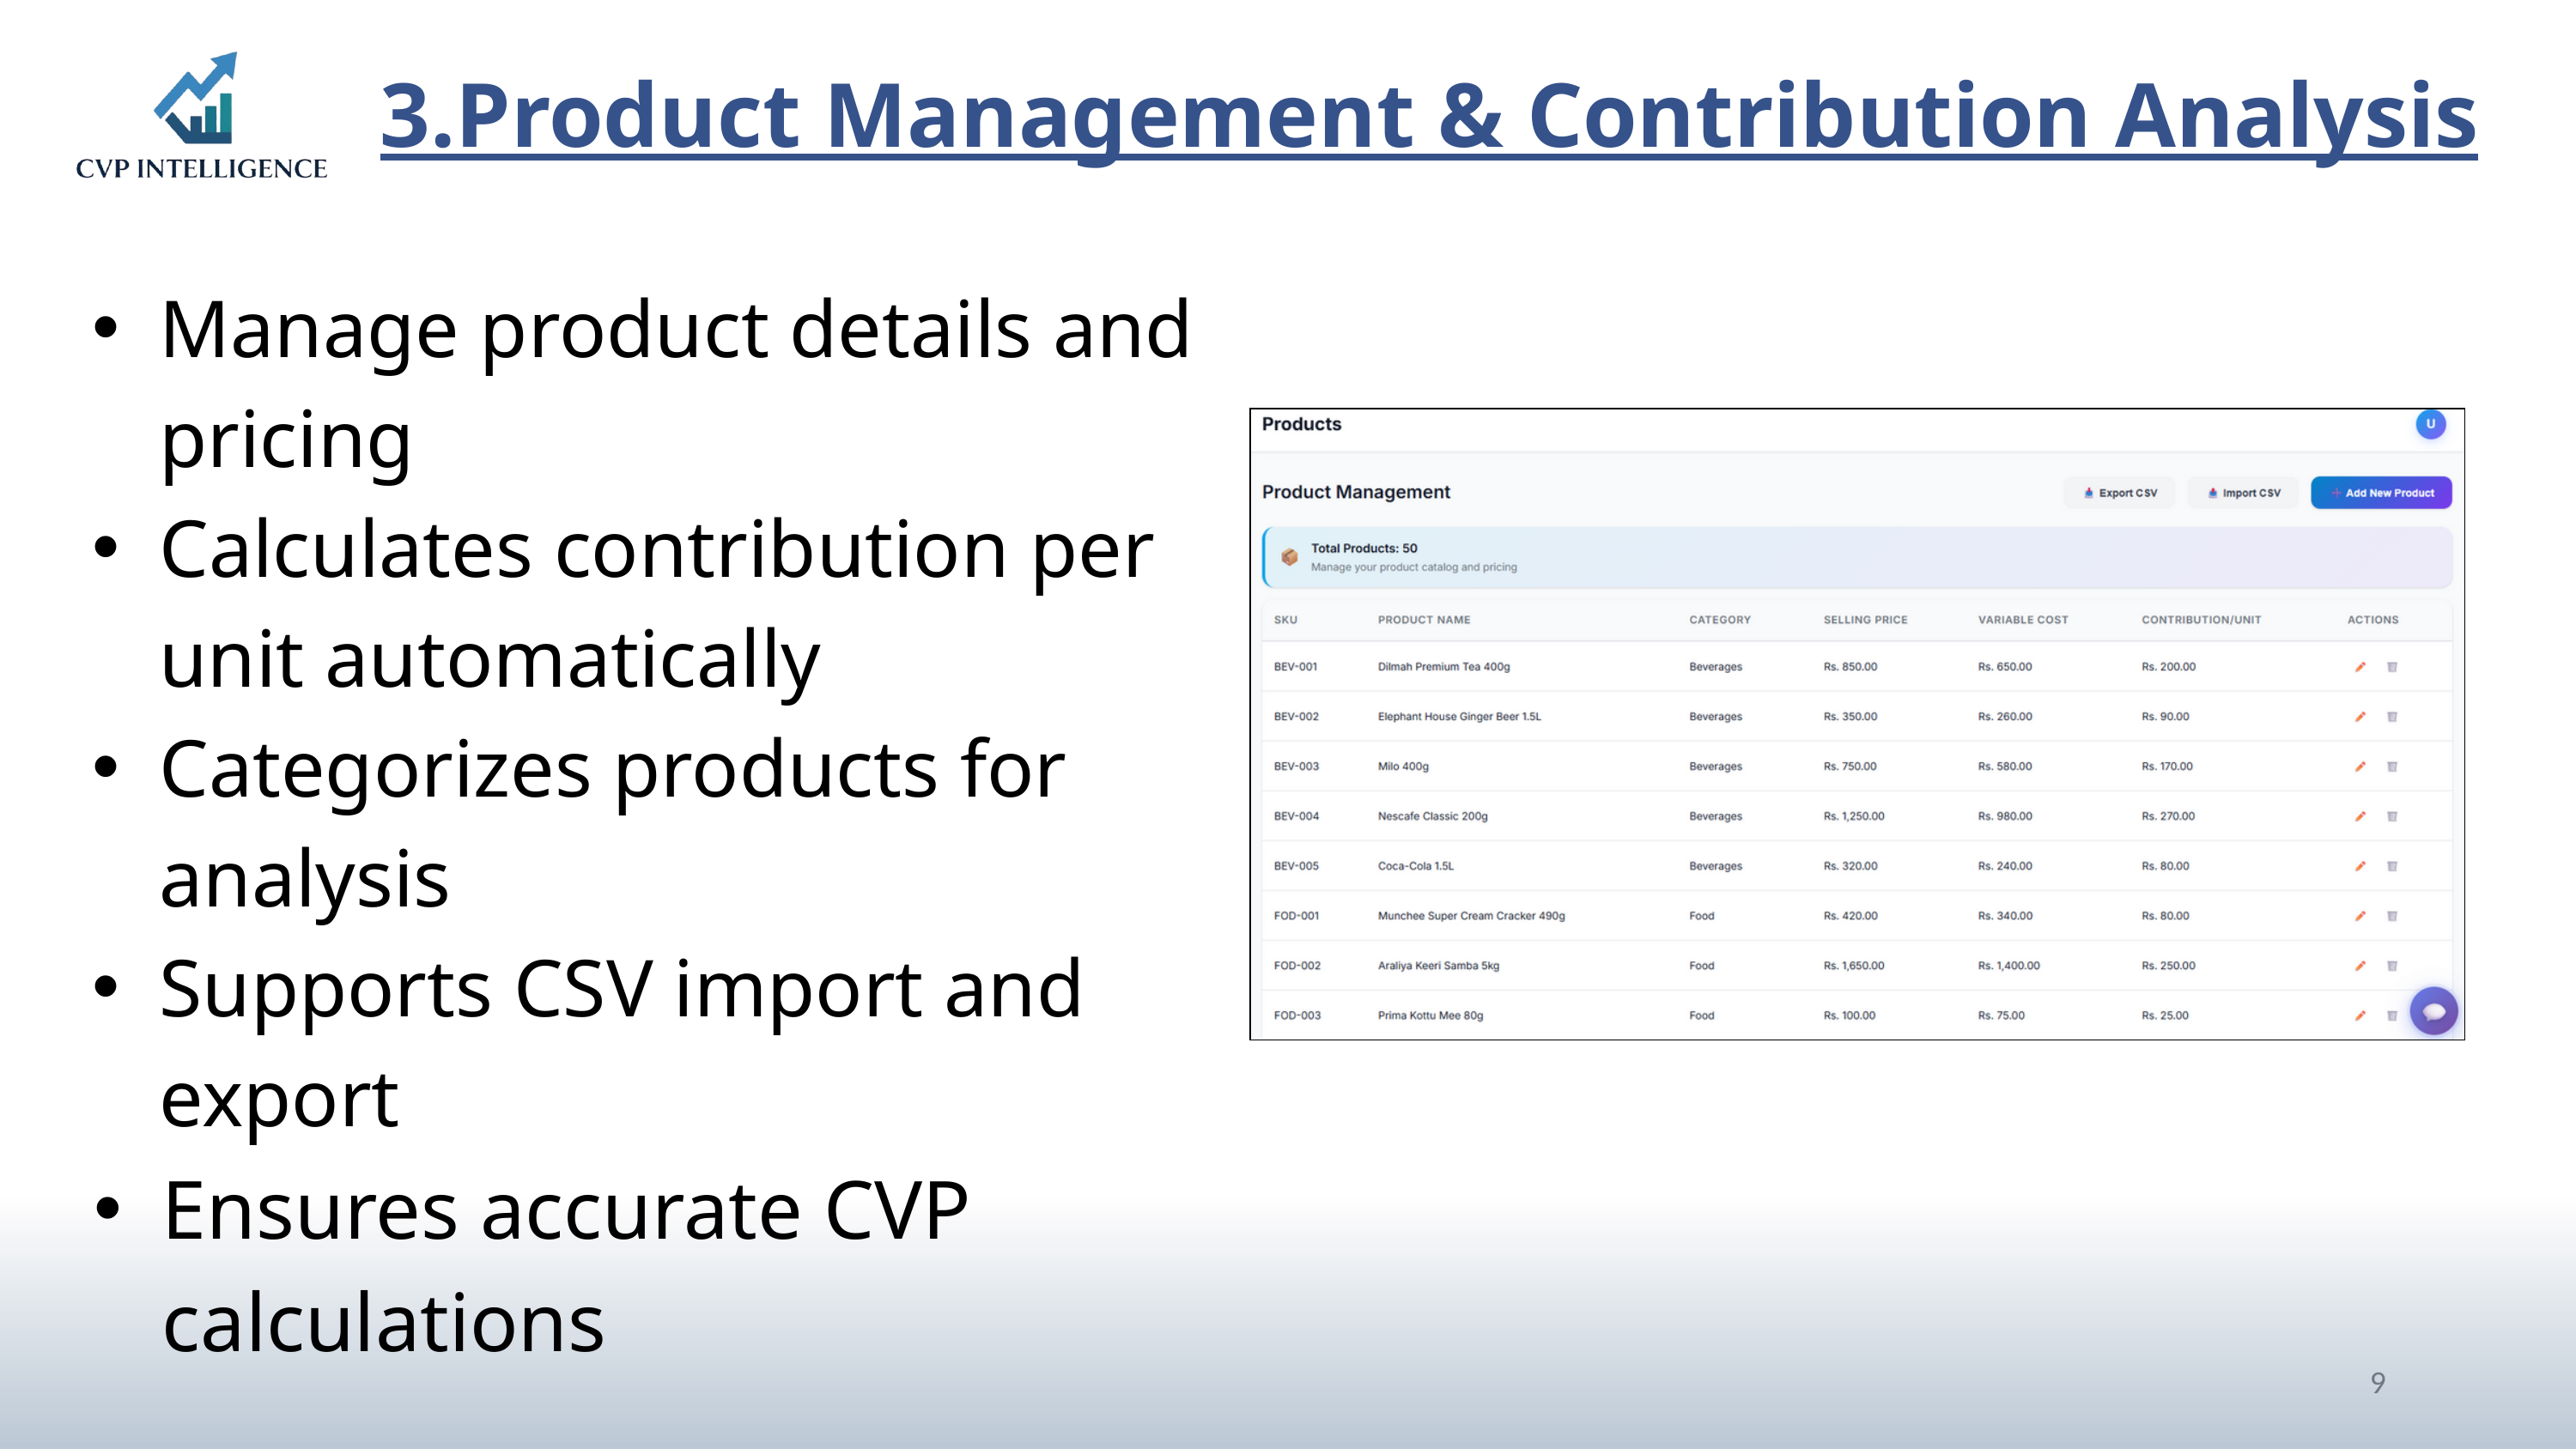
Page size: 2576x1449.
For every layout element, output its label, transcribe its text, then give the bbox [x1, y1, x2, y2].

text_box [49, 30, 354, 198]
text_box [1250, 408, 2465, 1040]
text_box [0, 1119, 2576, 1449]
text_box Manage product details and pricing Calculates contribution per unit automatically Categorizes products for analysis Supports CSV import and export Ensures accurate CVP calculations [25, 263, 1227, 1368]
slide_number 9 [1819, 1343, 2399, 1420]
text_box 3.Product Management & Contribution Analysis [305, 41, 2576, 166]
